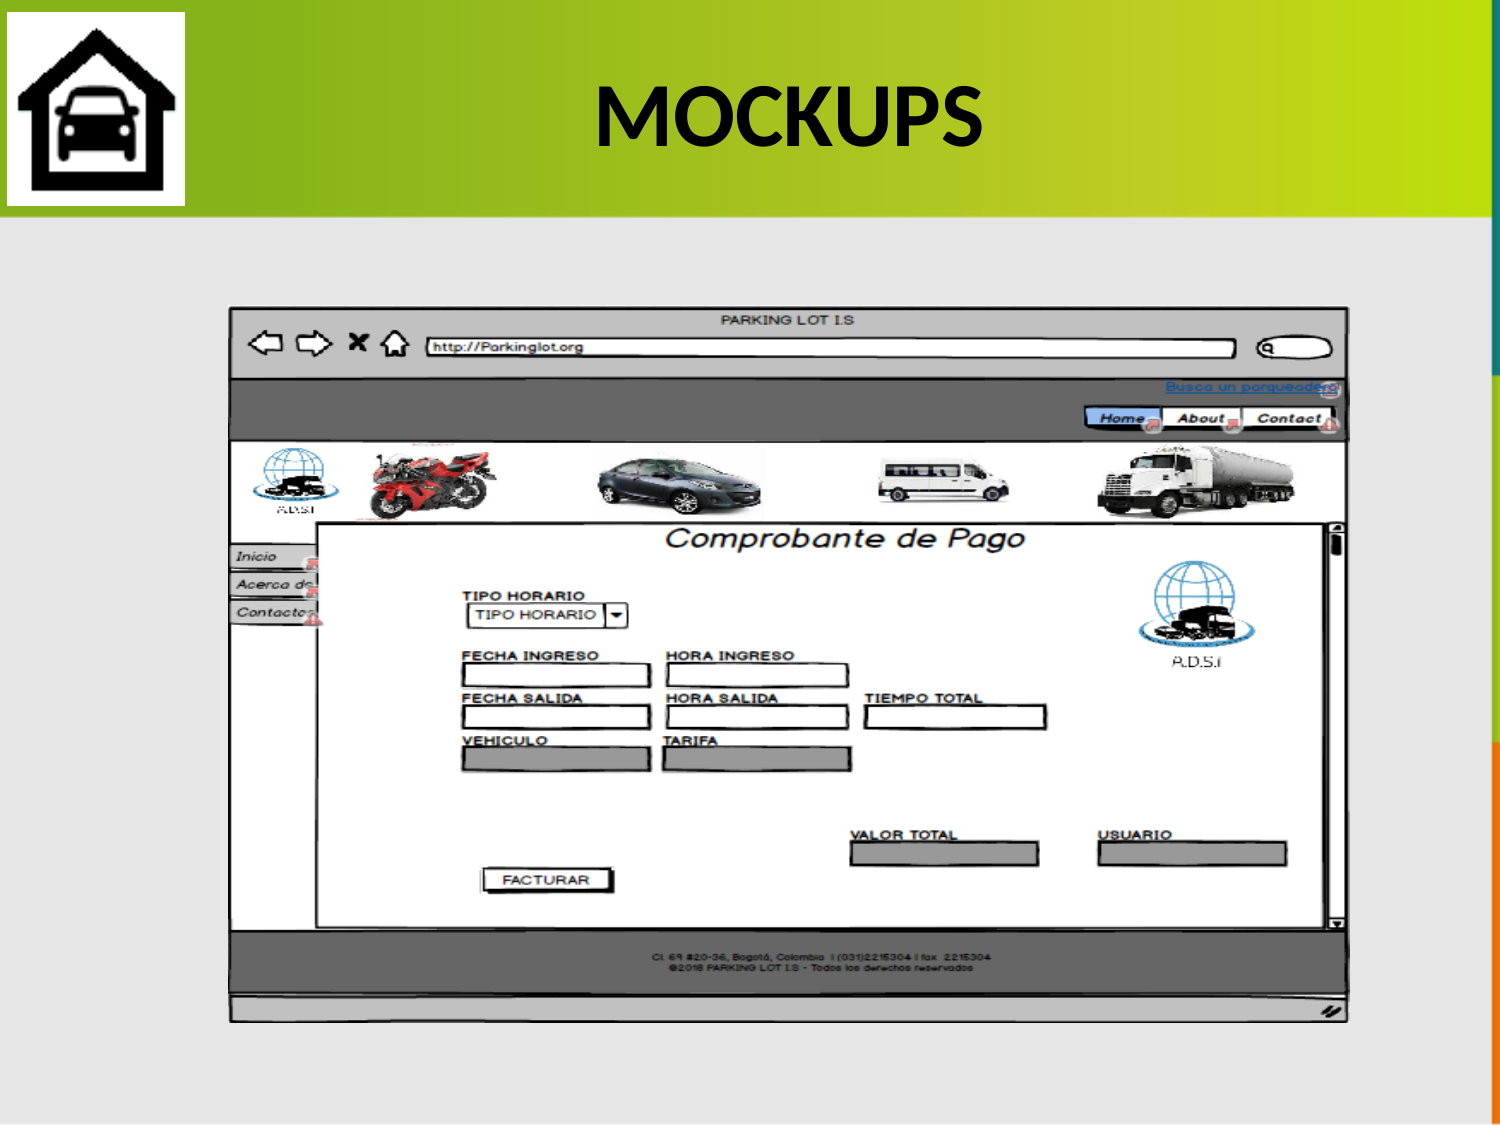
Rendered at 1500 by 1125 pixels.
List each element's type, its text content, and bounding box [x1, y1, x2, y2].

title MOCKUPS [575, 50, 1003, 170]
picture [0, 0, 1500, 1125]
